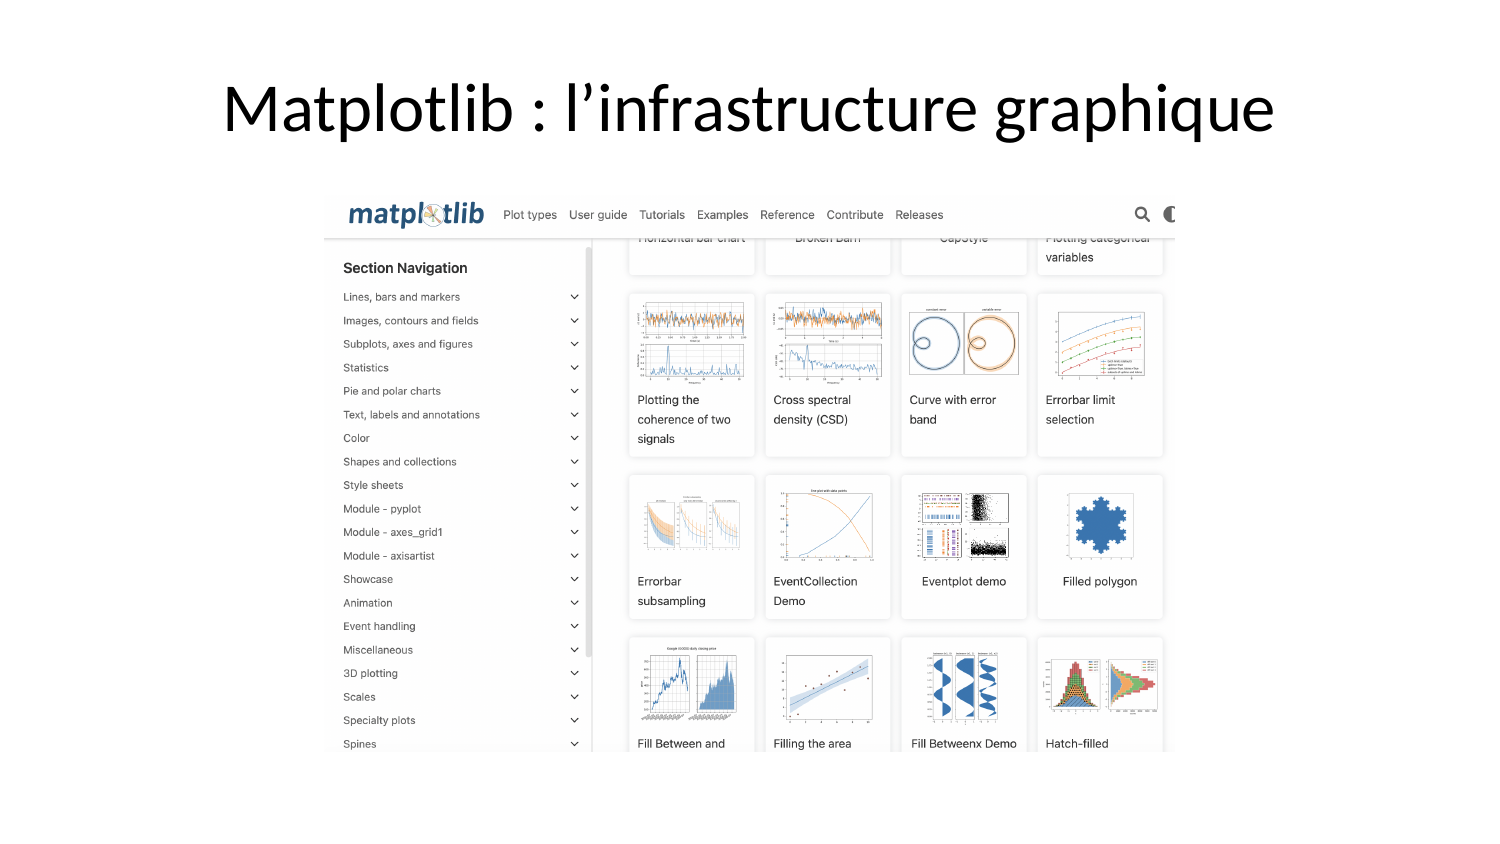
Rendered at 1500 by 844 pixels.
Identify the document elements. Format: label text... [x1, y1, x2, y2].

title Matplotlib : l’infrastructure graphique [75, 33, 1425, 175]
picture [324, 195, 1176, 753]
